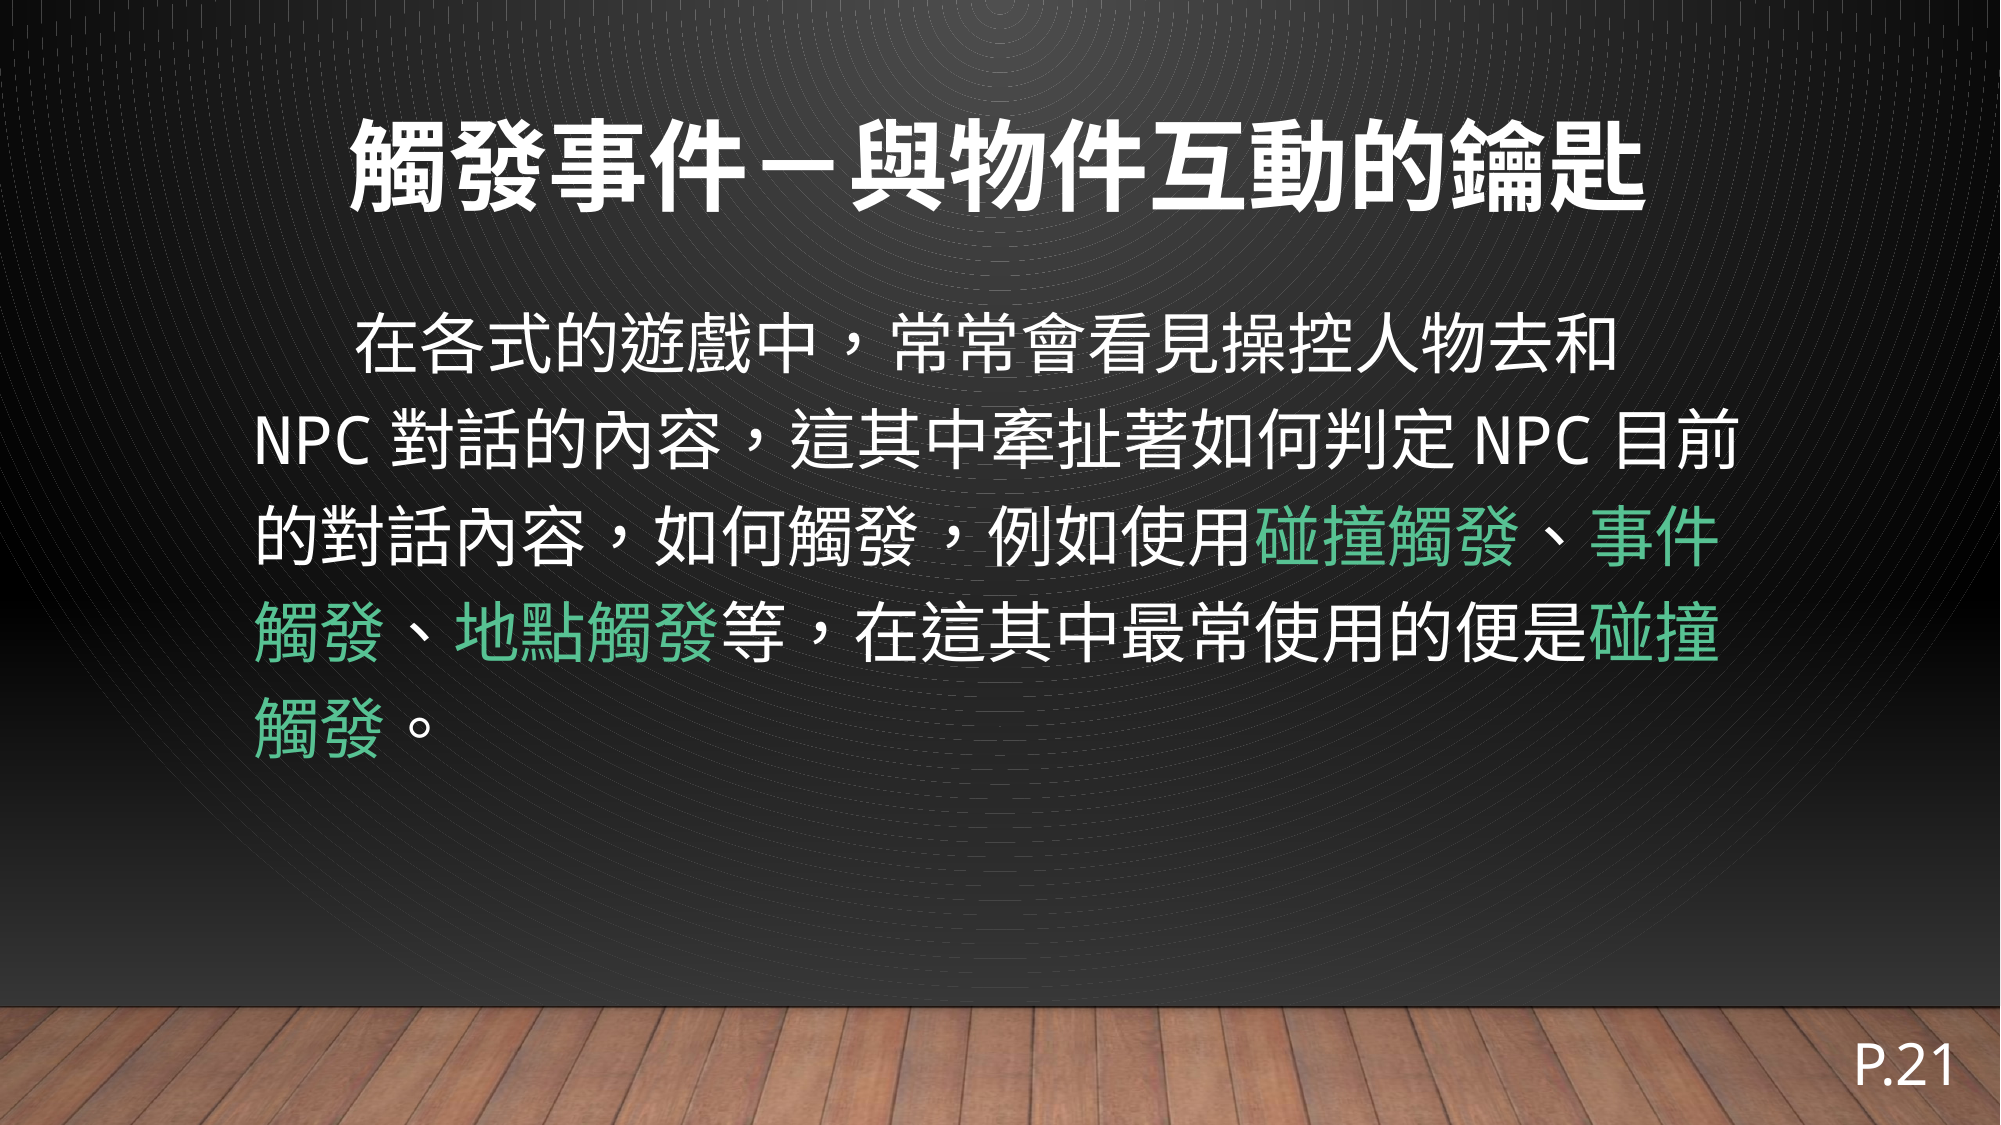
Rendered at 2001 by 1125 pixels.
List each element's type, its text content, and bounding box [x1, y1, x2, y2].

picture [0, 1006, 2000, 1125]
title 觸發事件－與物件互動的鑰匙 [236, 85, 1761, 257]
list 在各式的遊戲中，常常會看見操控人物去和NPC對話的內容，這其中牽扯著如何判定NPC目前的對話內容，如何觸發，例如使用碰撞觸發、事件觸發、地點觸發等，在這其中最常使用的便是碰撞觸發。 [238, 278, 1763, 959]
slide_number P.21 [1834, 1019, 1981, 1102]
